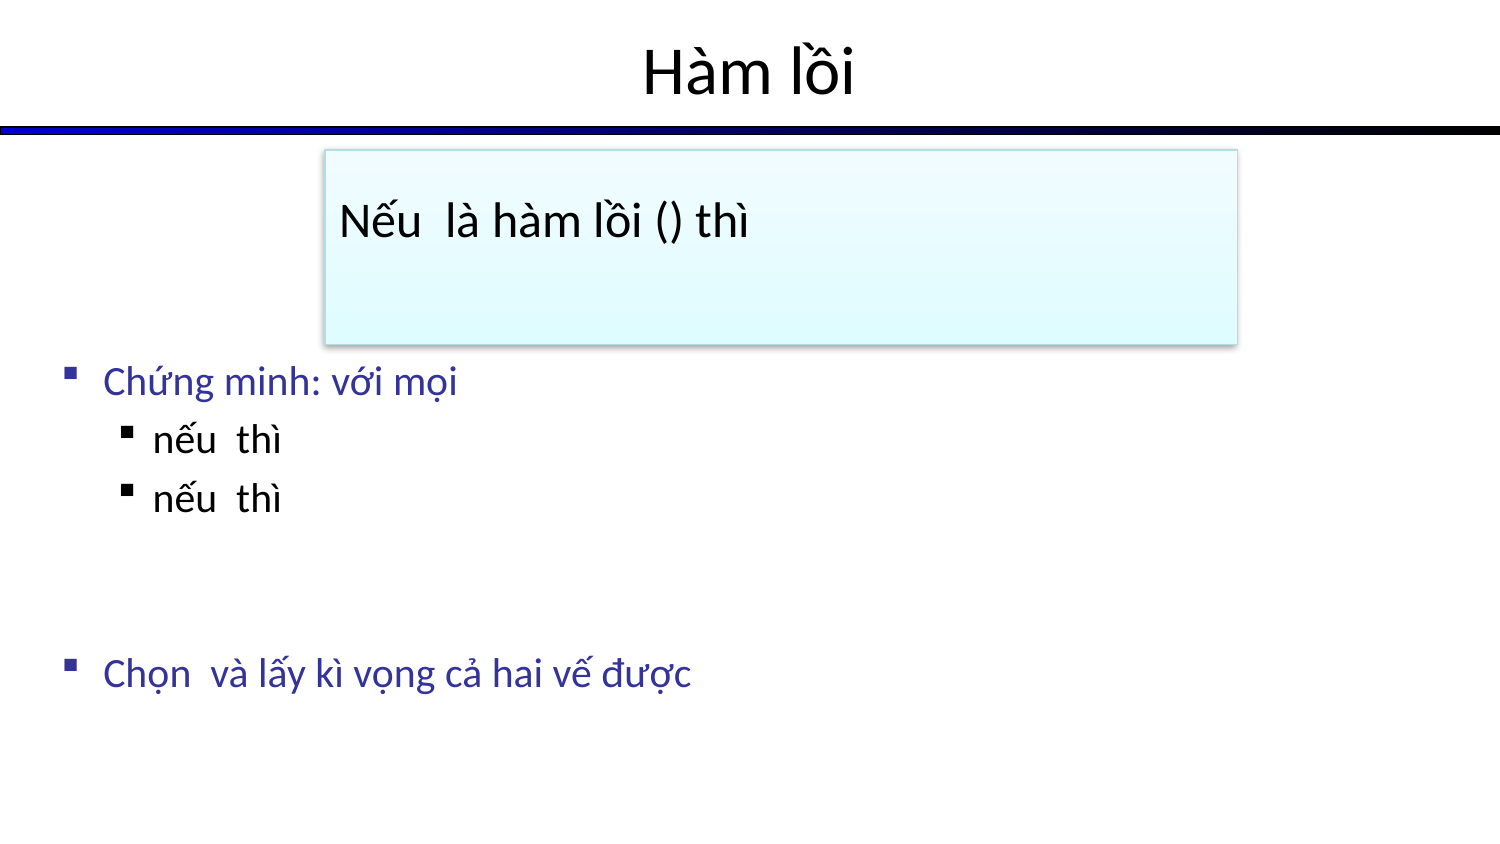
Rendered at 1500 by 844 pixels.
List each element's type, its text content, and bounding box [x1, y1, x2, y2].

title Hàm lồi [0, 0, 1500, 138]
